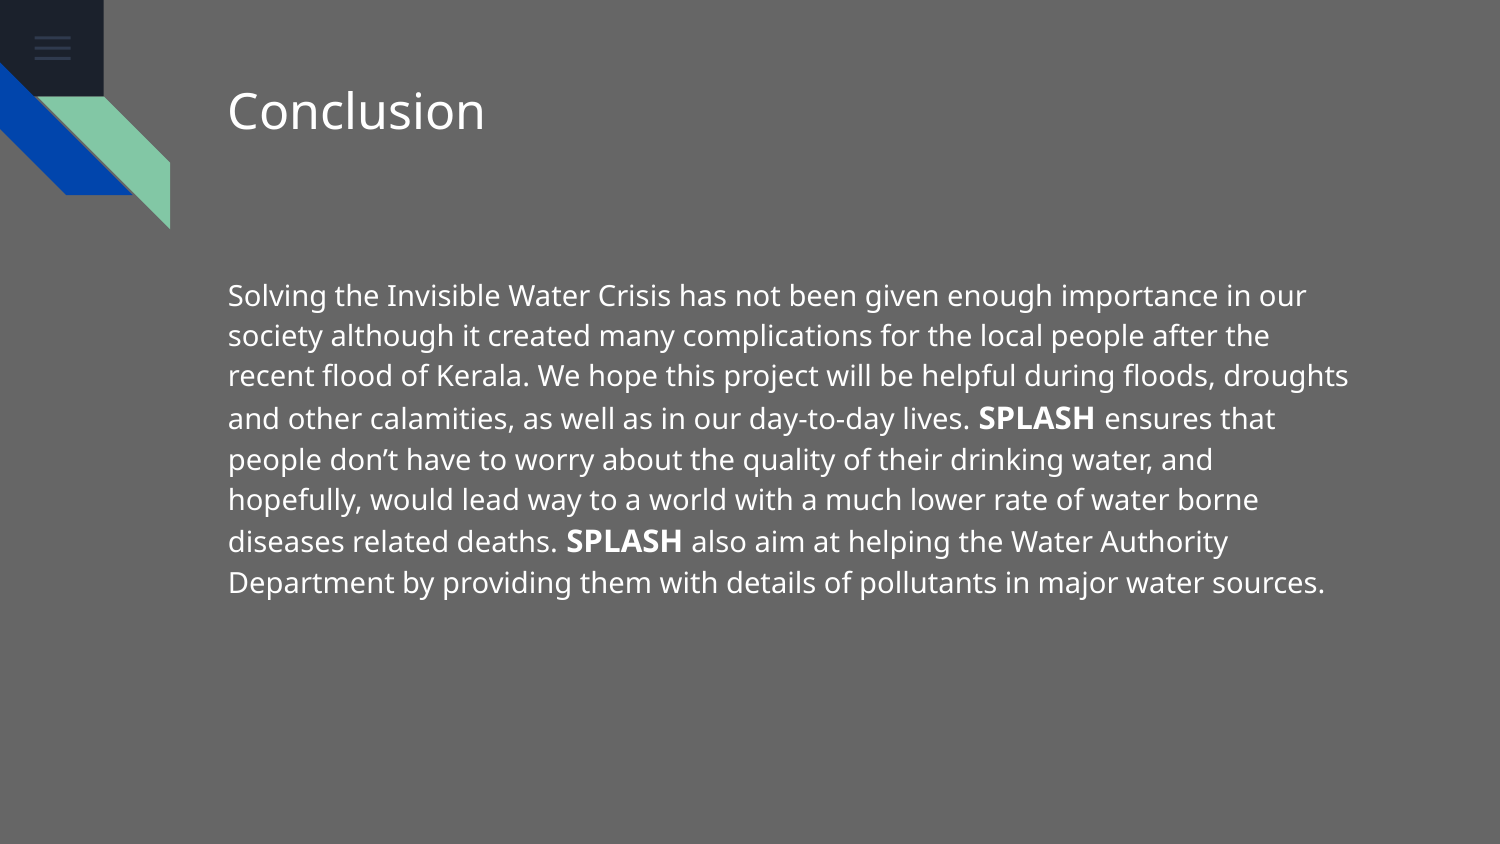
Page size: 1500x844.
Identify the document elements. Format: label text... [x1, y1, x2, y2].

title Conclusion [212, 64, 1368, 215]
list Solving the Invisible Water Crisis has not been given enough importance in our society although it created many complications for the local people after the recent flood of Kerala. We hope this project will be helpful during floods, droughts and other calamities, as well as in our day-to-day lives. SPLASH ensures that people don’t have to worry about the quality of their drinking water, and hopefully, would lead way to a world with a much lower rate of water borne diseases related deaths. SPLASH also aim at helping the Water Authority Department by providing them with details of pollutants in major water sources. [212, 257, 1368, 735]
